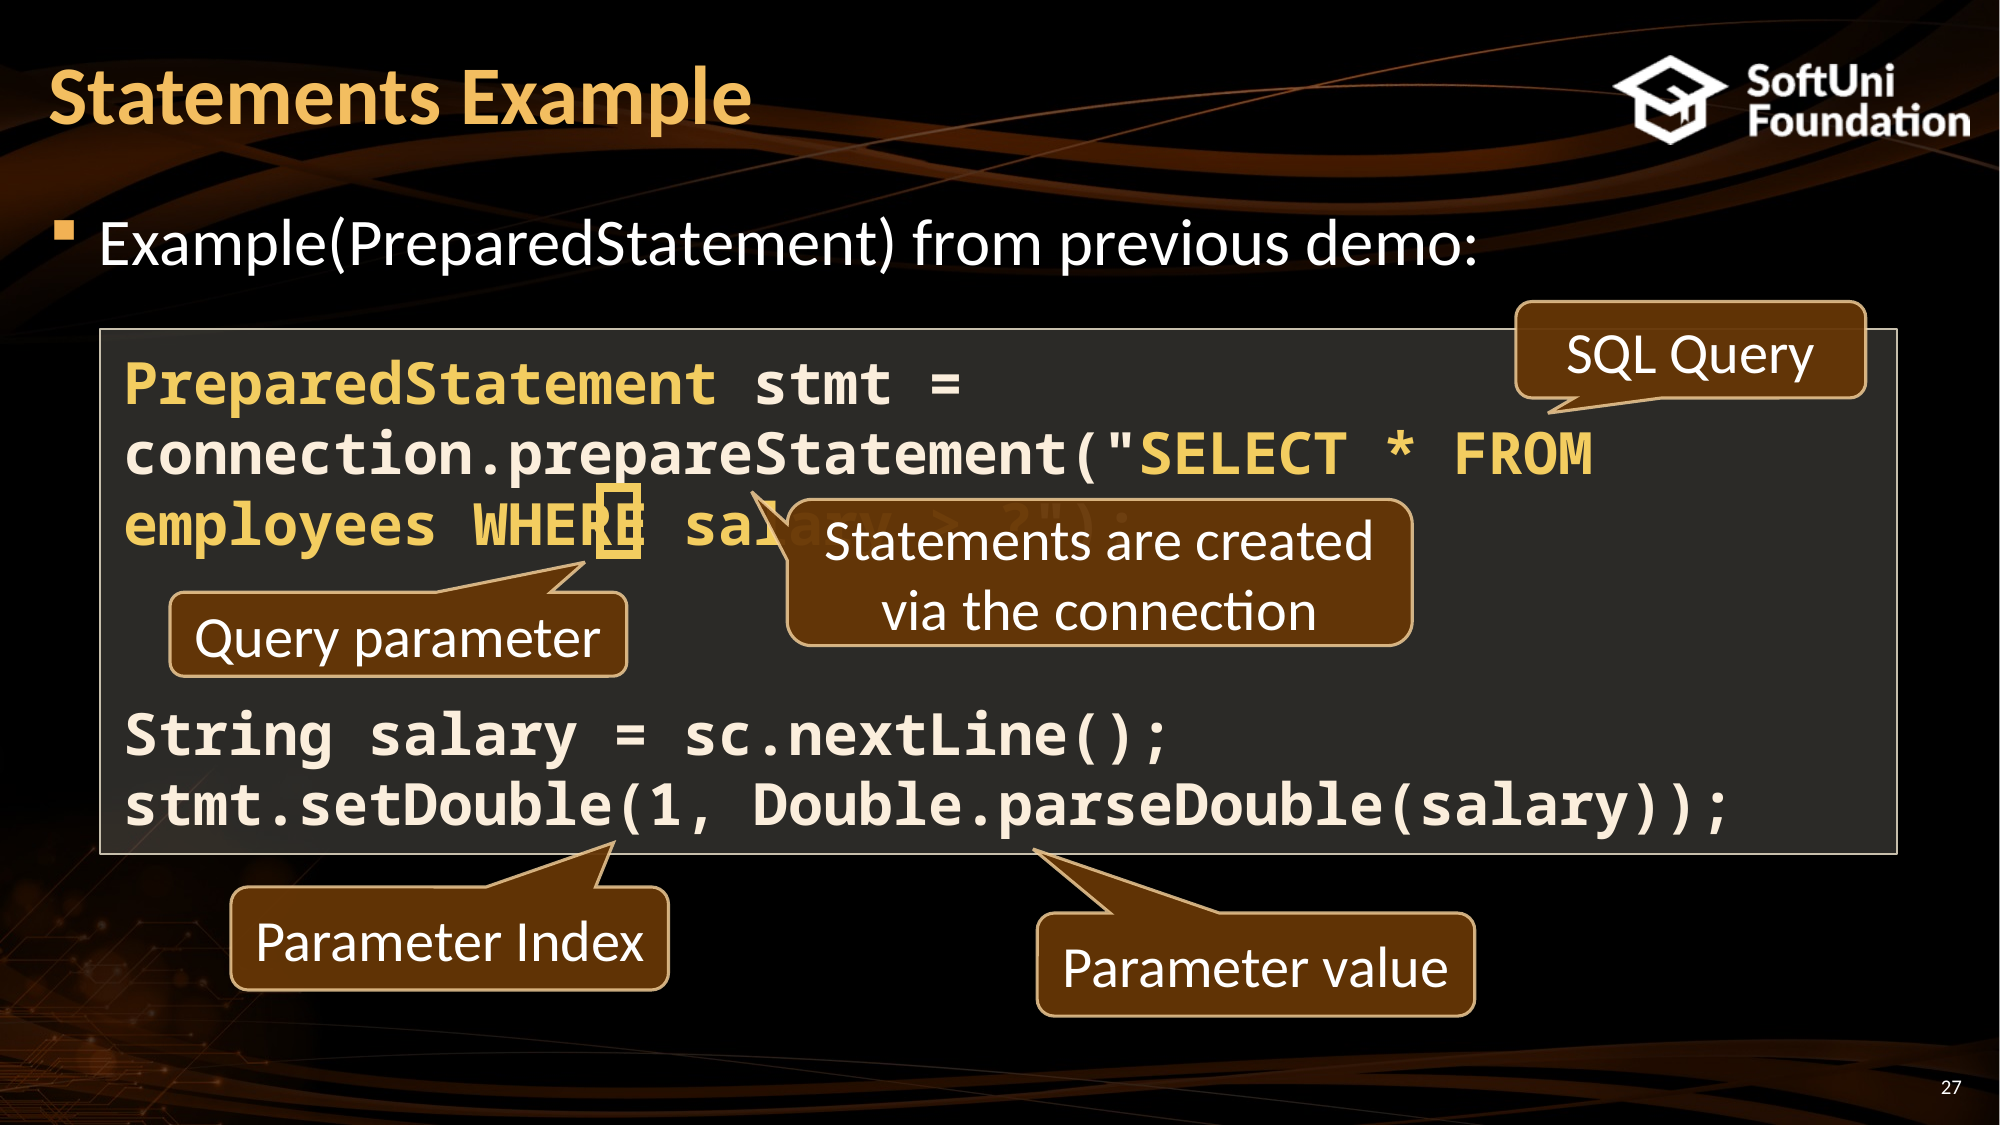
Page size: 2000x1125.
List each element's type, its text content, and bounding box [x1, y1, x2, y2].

list Example(PreparedStatement) from previous demo: [31, 188, 1968, 1103]
title Statements Example [30, 6, 1602, 189]
text_box SQL Query [1514, 300, 1867, 415]
picture [0, 0, 2000, 1125]
text_box Query parameter [168, 561, 628, 678]
text_box [599, 486, 638, 556]
text_box PreparedStatement stmt = connection.prepareStatement("SELECT * FROM employees WHERE salary > ?"); String salary = sc.nextLine(); stmt.setDouble(1, Double.parseDouble(salary)); [100, 328, 1898, 855]
text_box Statements are created via the connection [750, 490, 1414, 647]
text_box Parameter value [1032, 848, 1476, 1018]
text_box Parameter Index [229, 840, 670, 992]
